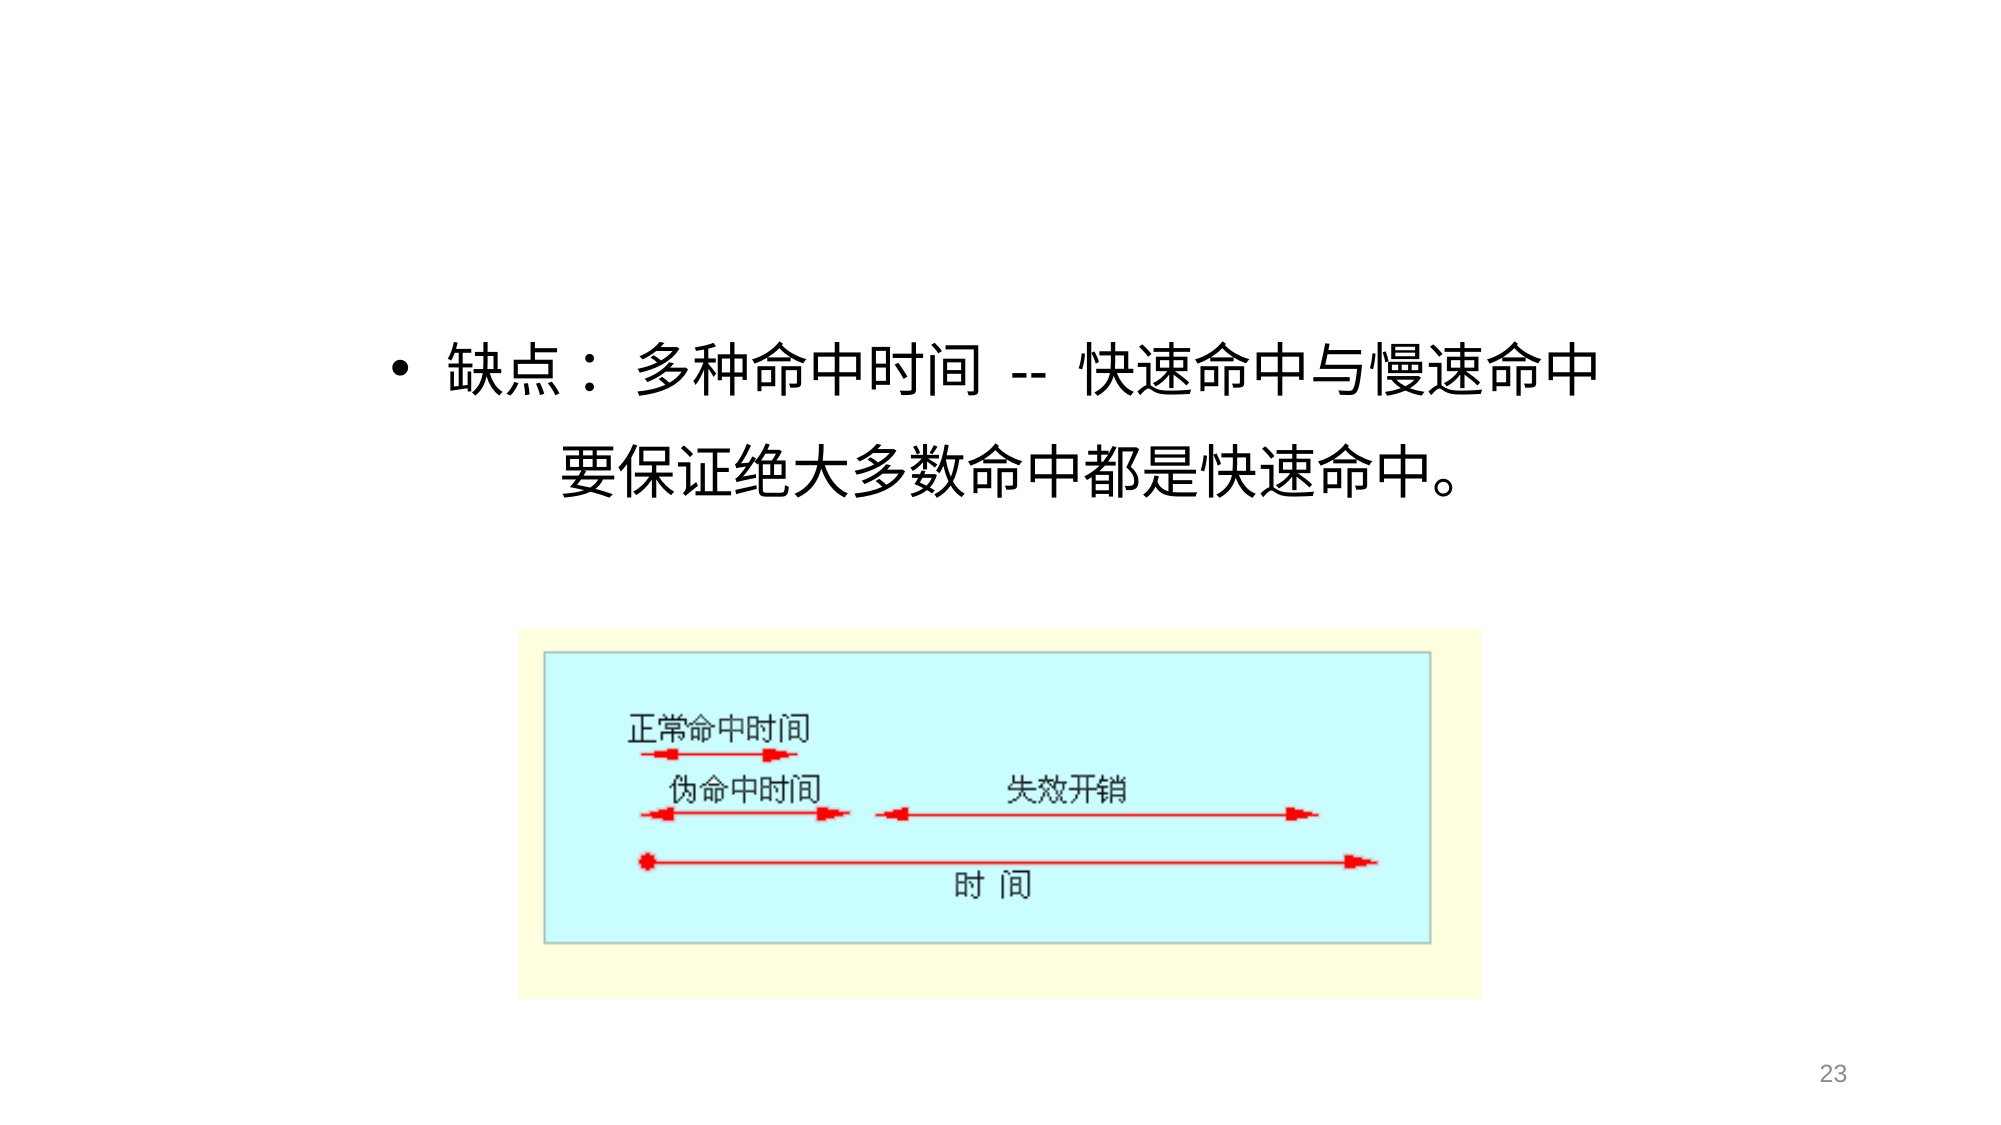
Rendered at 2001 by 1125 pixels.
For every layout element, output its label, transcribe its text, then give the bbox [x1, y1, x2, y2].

text_box 缺点 ：多种命中时间 -- 快速命中与慢速命中 要保证绝大多数命中都是快速命中。 [375, 304, 1625, 565]
slide_number 23 [1412, 1042, 1863, 1103]
picture [518, 628, 1482, 999]
